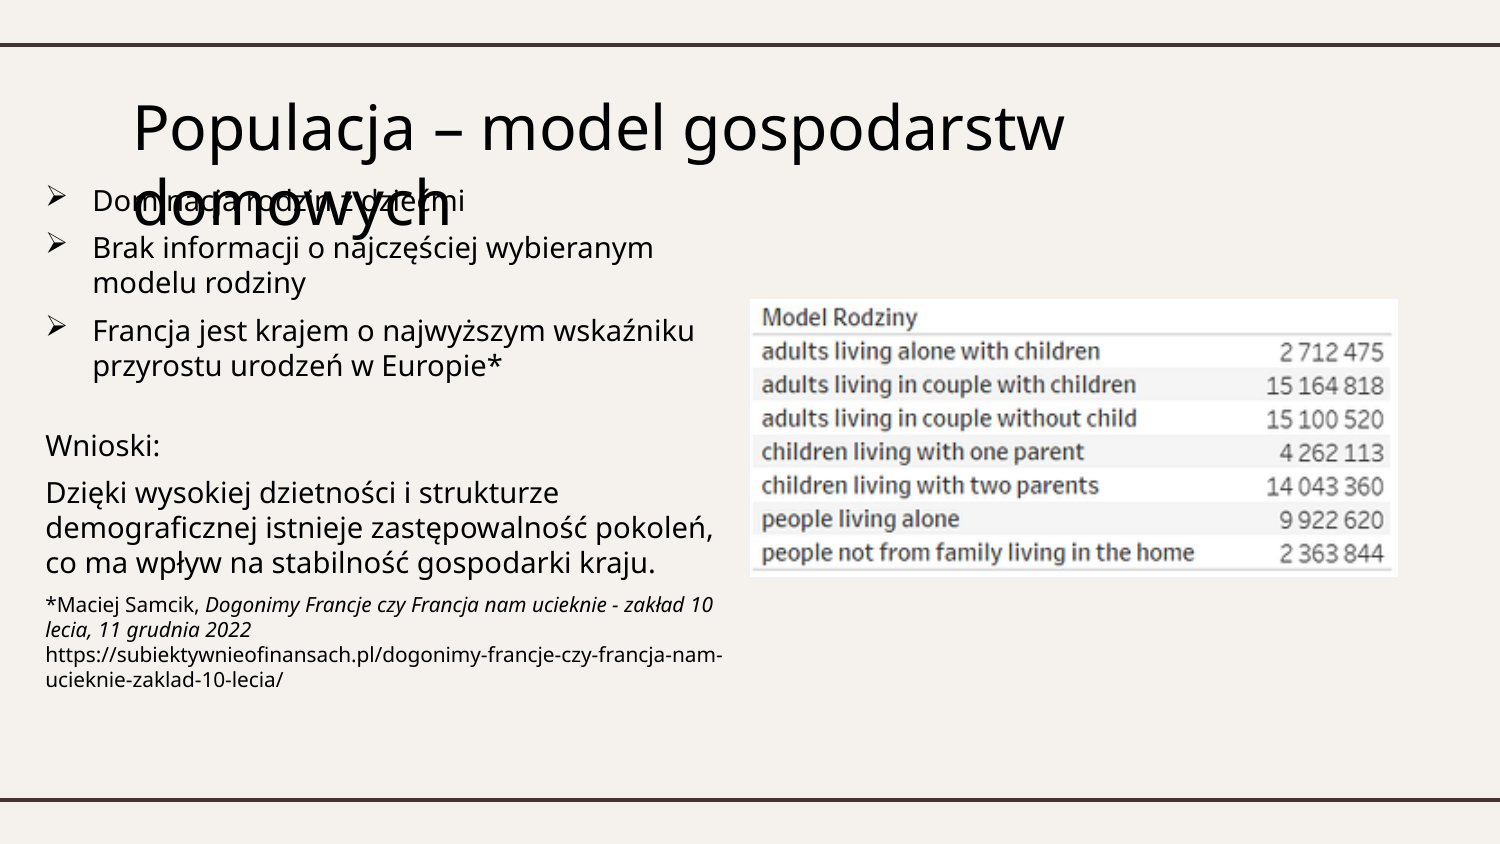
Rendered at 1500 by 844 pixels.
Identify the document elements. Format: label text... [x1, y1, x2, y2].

text_box [163, 202, 469, 283]
text_box Dominacja rodzin z dziećmi Brak informacji o najczęściej wybieranym modelu rodziny Francja jest krajem o najwyższym wskaźniku przyrostu urodzeń w Europie* Wnioski: Dzięki wysokiej dzietności i strukturze demograficznej istnieje zastępowalność pokoleń, co ma wpływ na stabilność gospodarki kraju. *Maciej Samcik, Dogonimy Francje czy Francja nam ucieknie - zakład 10 lecia, 11 grudnia 2022 https://subiektywnieofinansach.pl/dogonimy-francje-czy-francja-nam-ucieknie-zaklad-10-lecia/ [30, 166, 750, 749]
picture [749, 299, 1398, 577]
title Populacja – model gospodarstw domowych [116, 72, 1383, 167]
